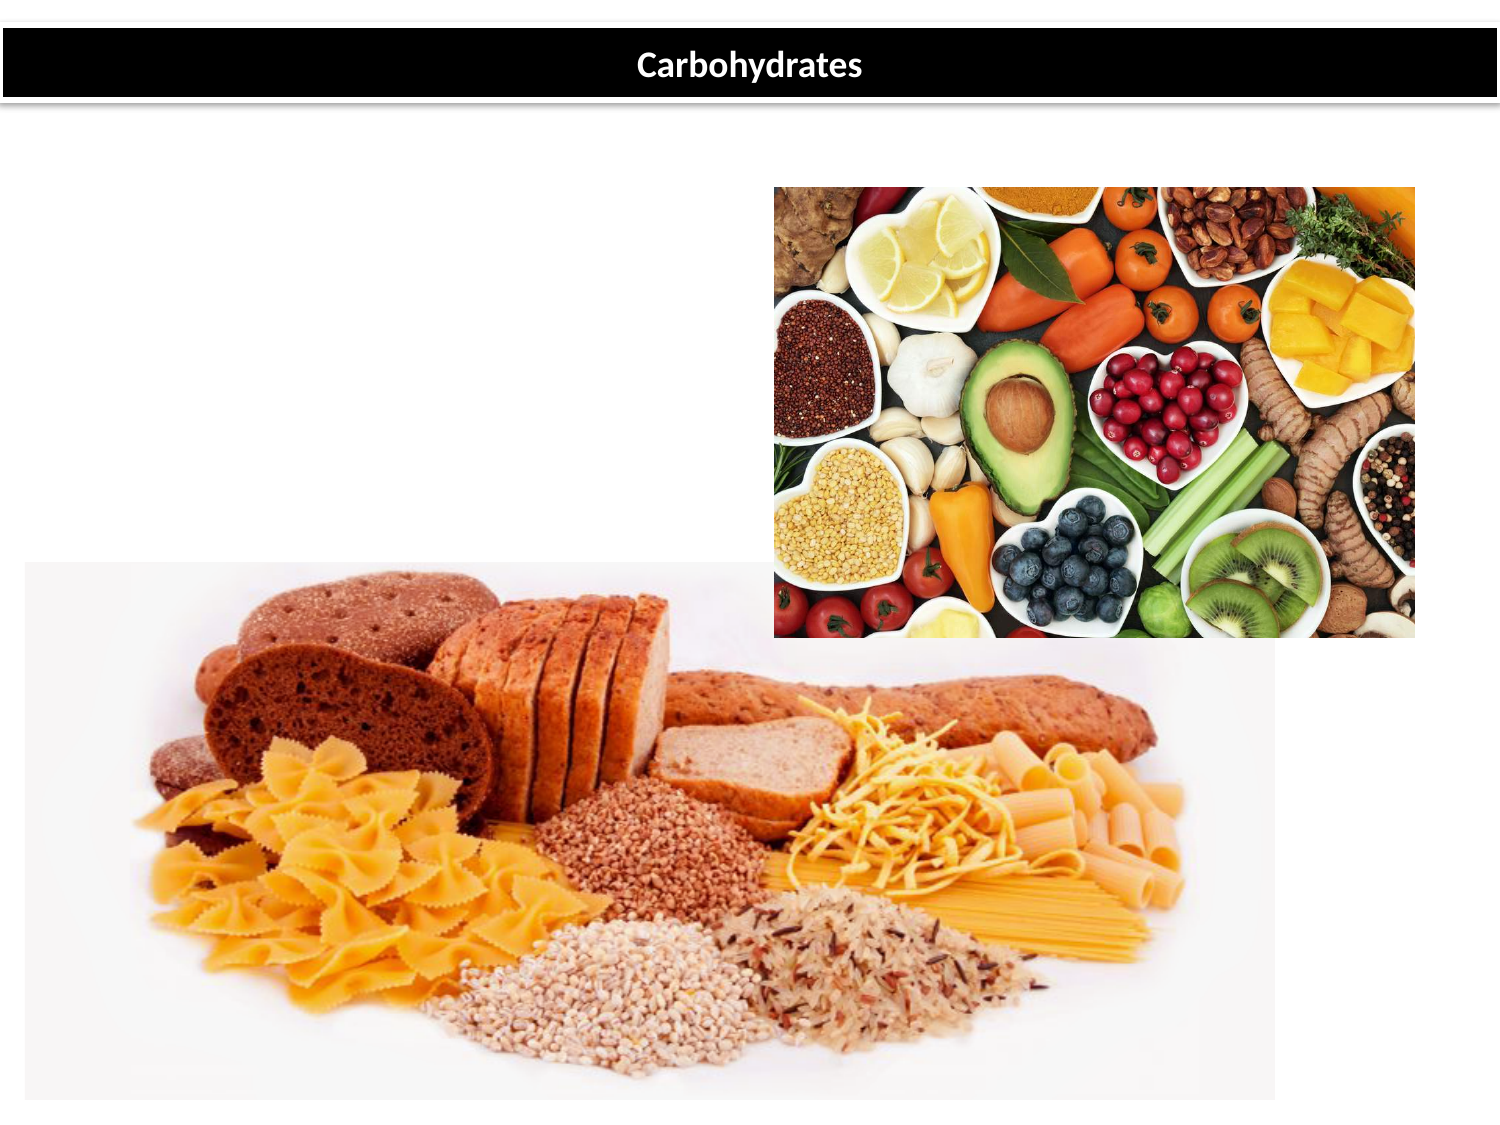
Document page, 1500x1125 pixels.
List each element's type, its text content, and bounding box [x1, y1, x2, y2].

picture [24, 187, 1415, 1101]
text_box Carbohydrates [0, 22, 1500, 103]
